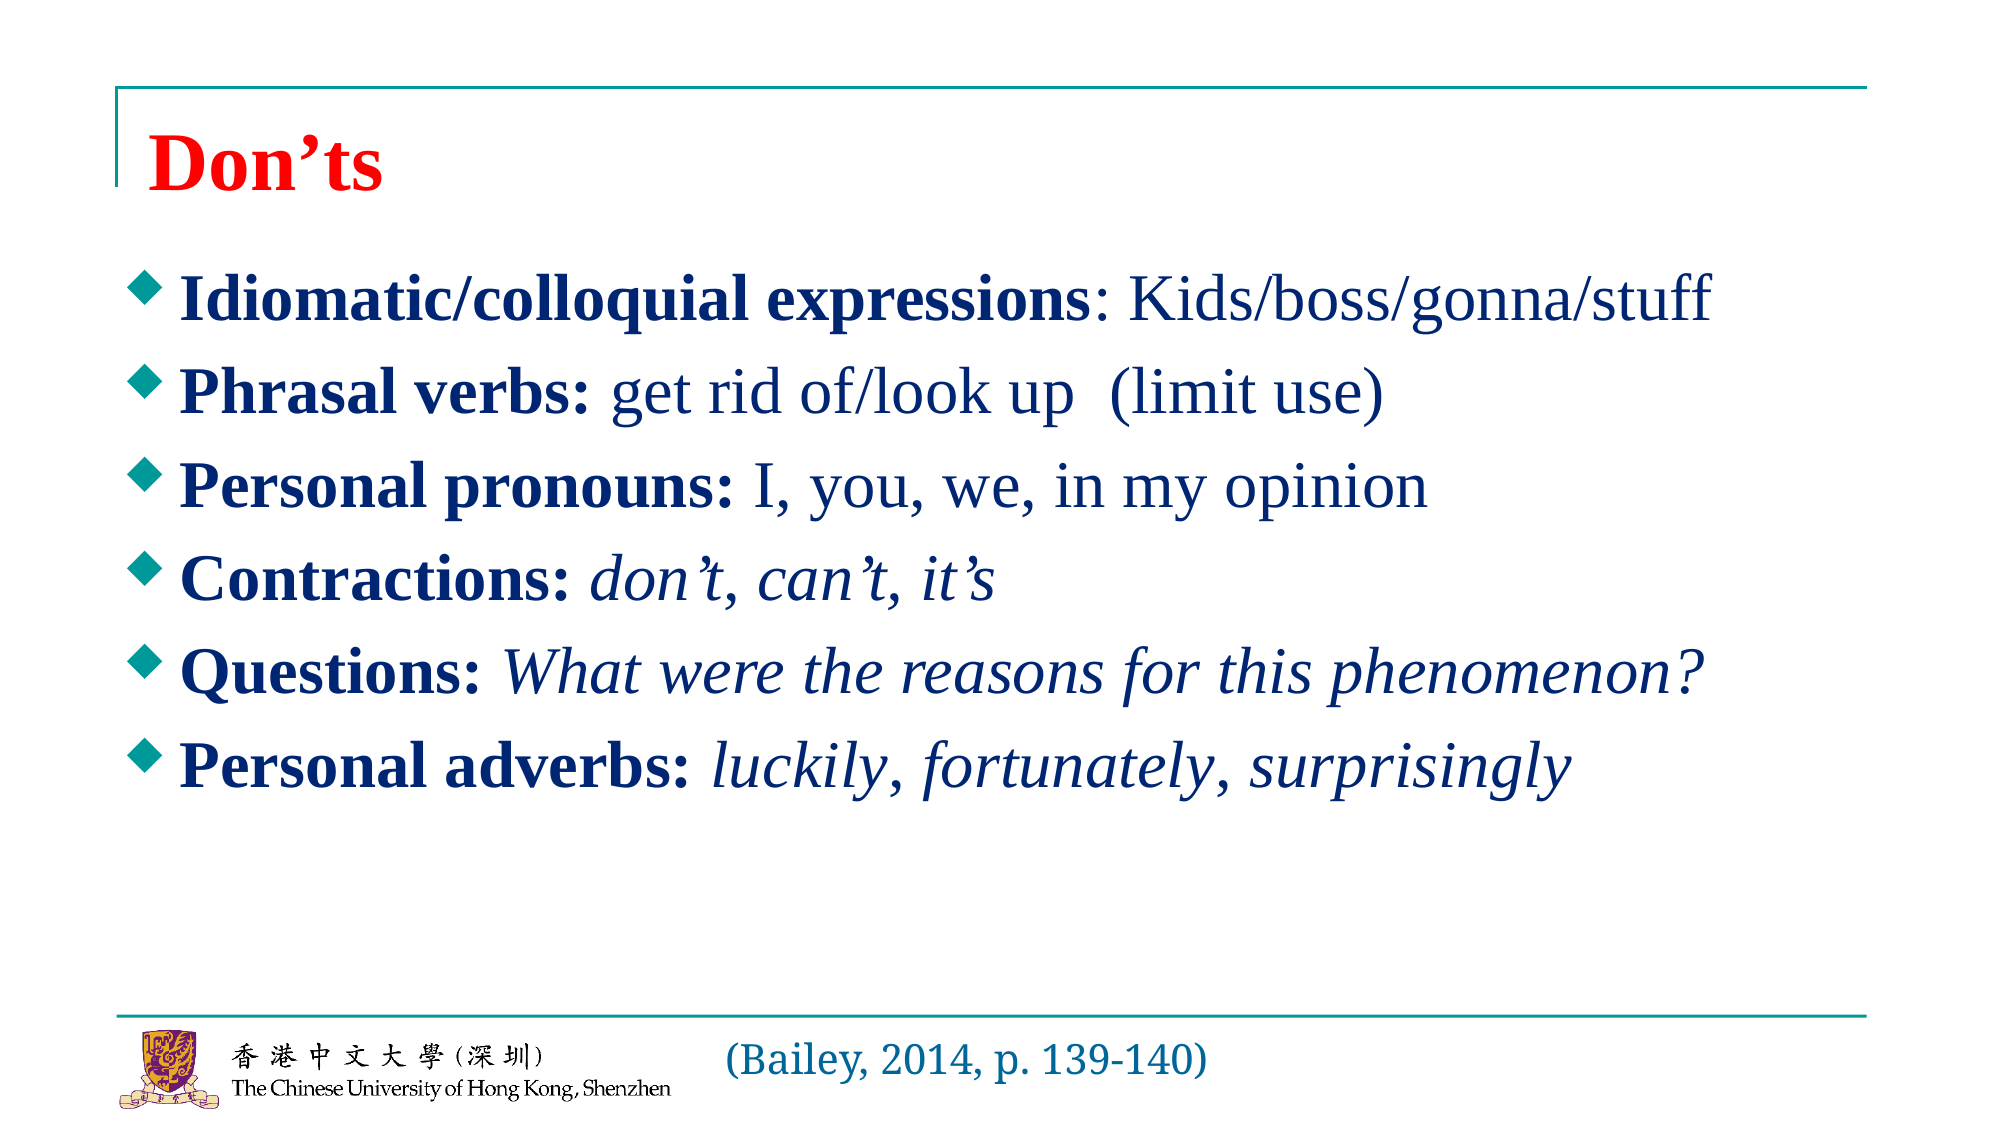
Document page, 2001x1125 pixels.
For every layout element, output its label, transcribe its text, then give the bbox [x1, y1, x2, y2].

text_box (Bailey, 2014, p. 139-140) [710, 1025, 1223, 1090]
picture [67, 995, 723, 1125]
title Don’ts [133, 99, 1850, 247]
list Idiomatic/colloquial expressions: Kids/boss/gonna/stuff Phrasal verbs: get rid of/look up (limit use) Personal pronouns: I, you, we, in my opinion Contractions: don’t, can’t, it’s Questions: What were the reasons for this phenomenon? Personal adverbs: luckily, fortunately, surprisingly [108, 246, 1825, 975]
